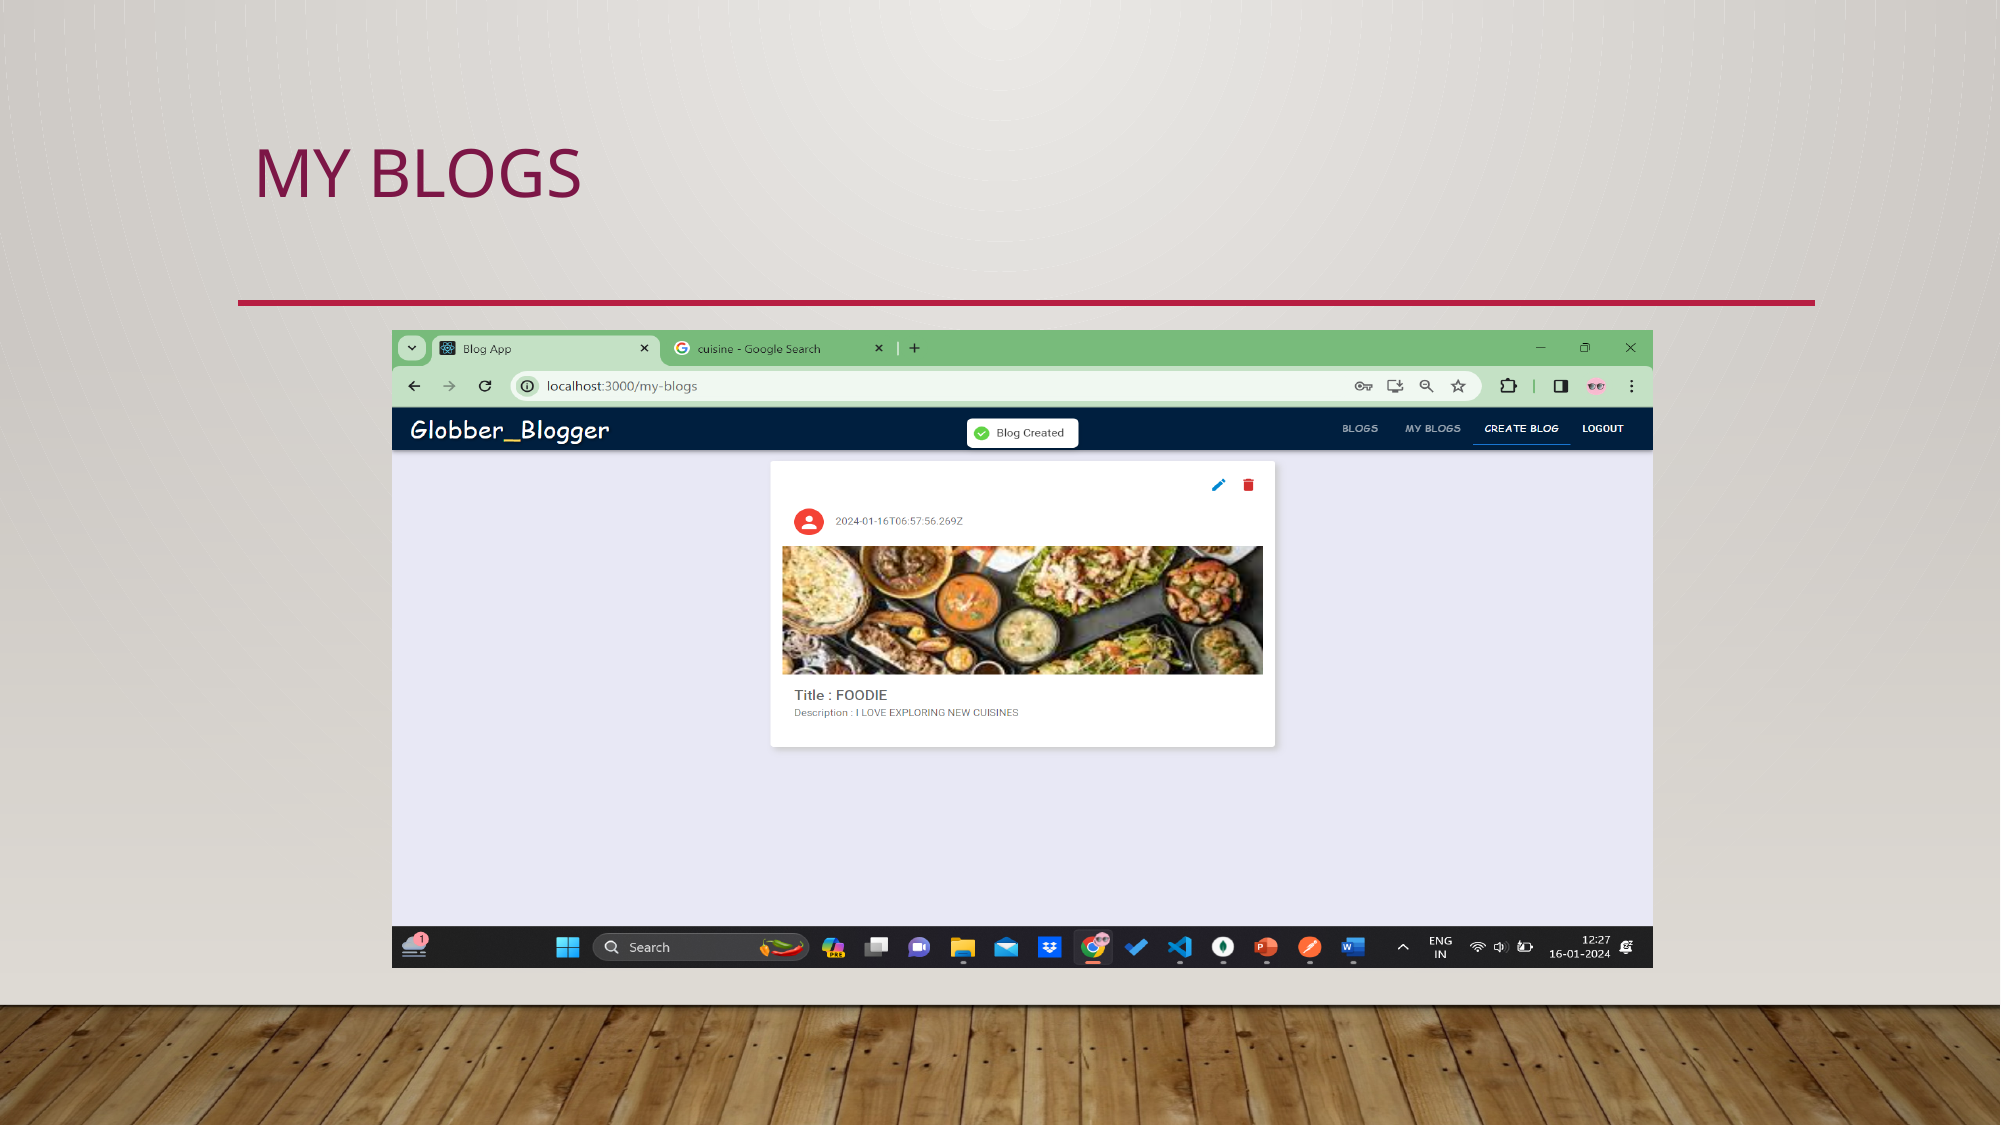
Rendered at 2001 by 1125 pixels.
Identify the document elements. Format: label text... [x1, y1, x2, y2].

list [391, 330, 1653, 969]
picture [0, 1005, 2000, 1125]
title My blogs [238, 131, 1814, 305]
